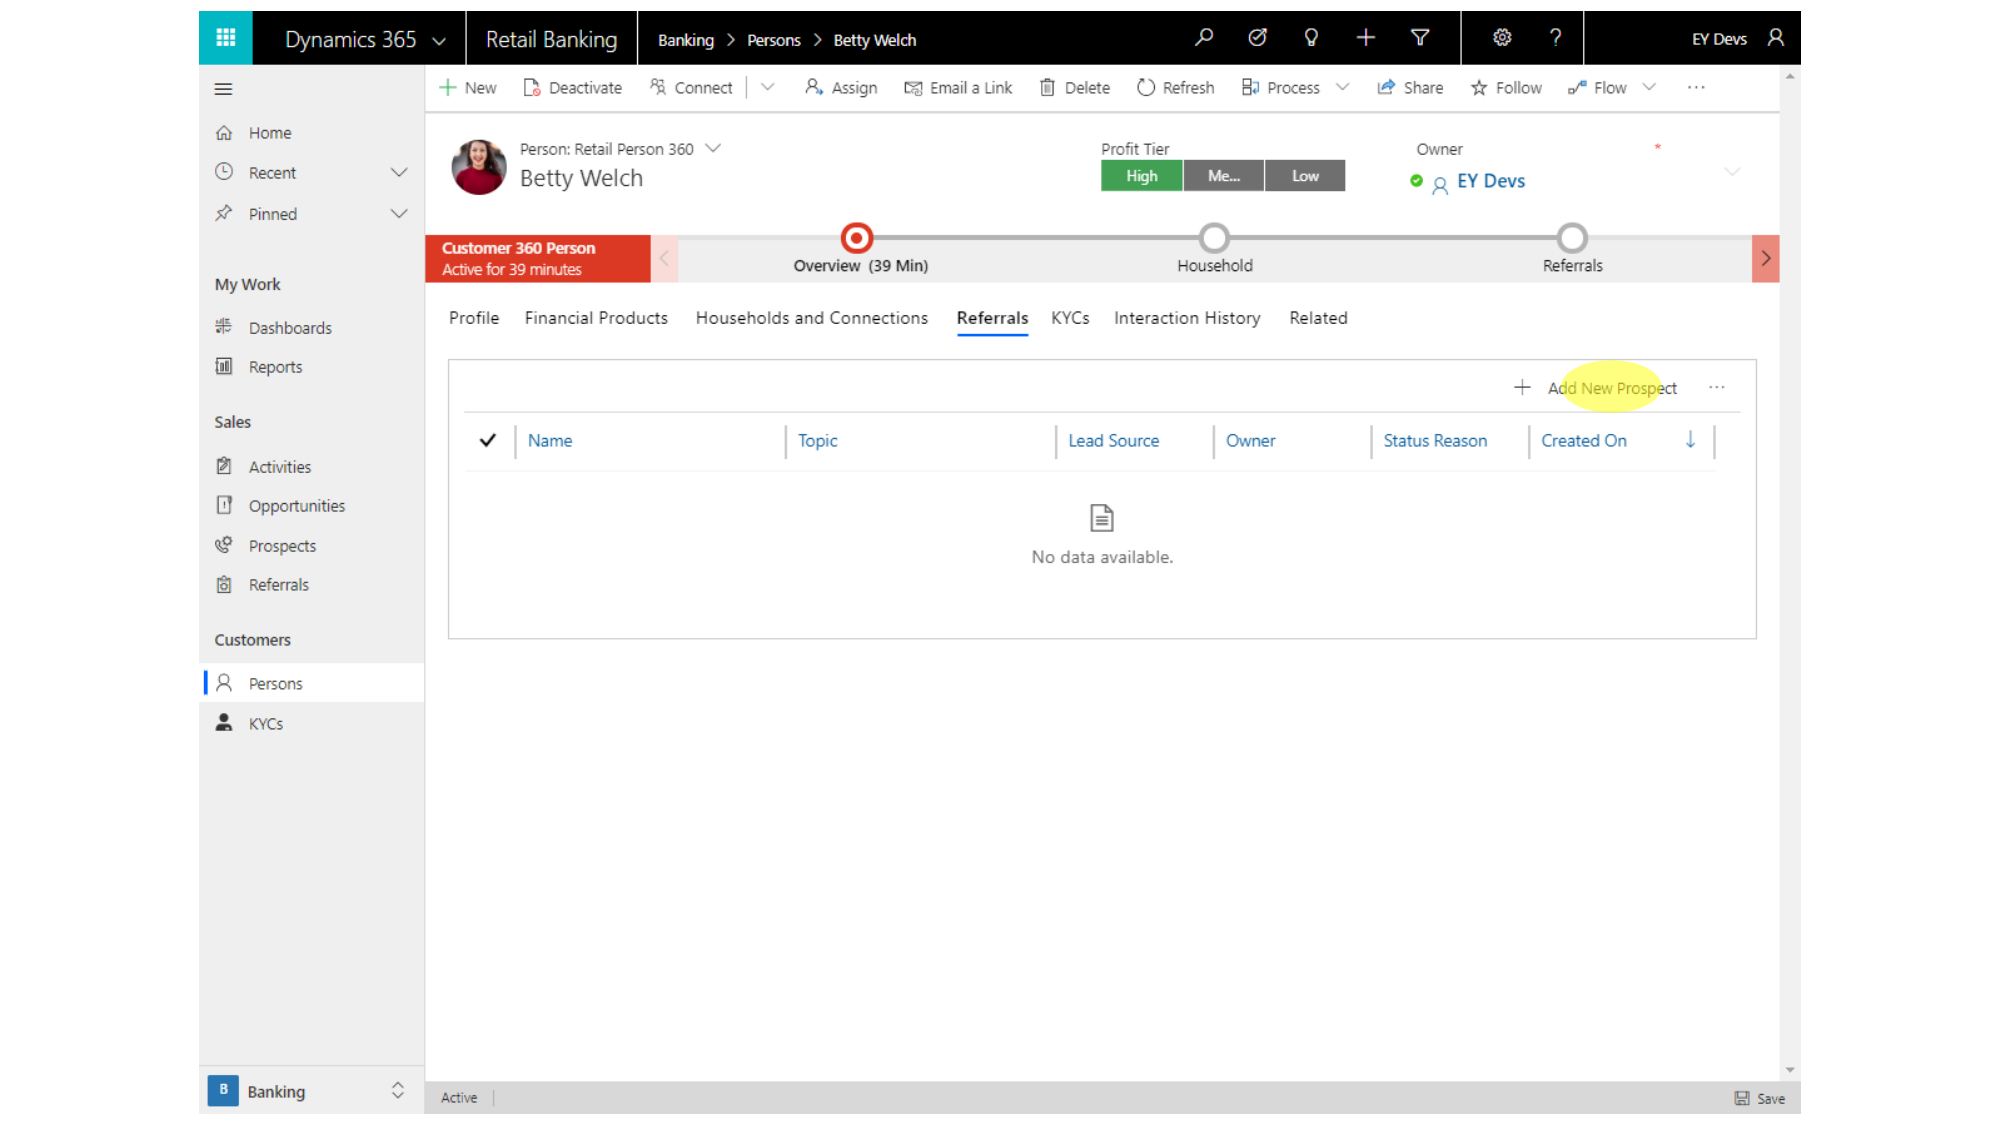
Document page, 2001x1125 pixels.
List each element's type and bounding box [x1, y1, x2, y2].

picture [199, 11, 1801, 1114]
